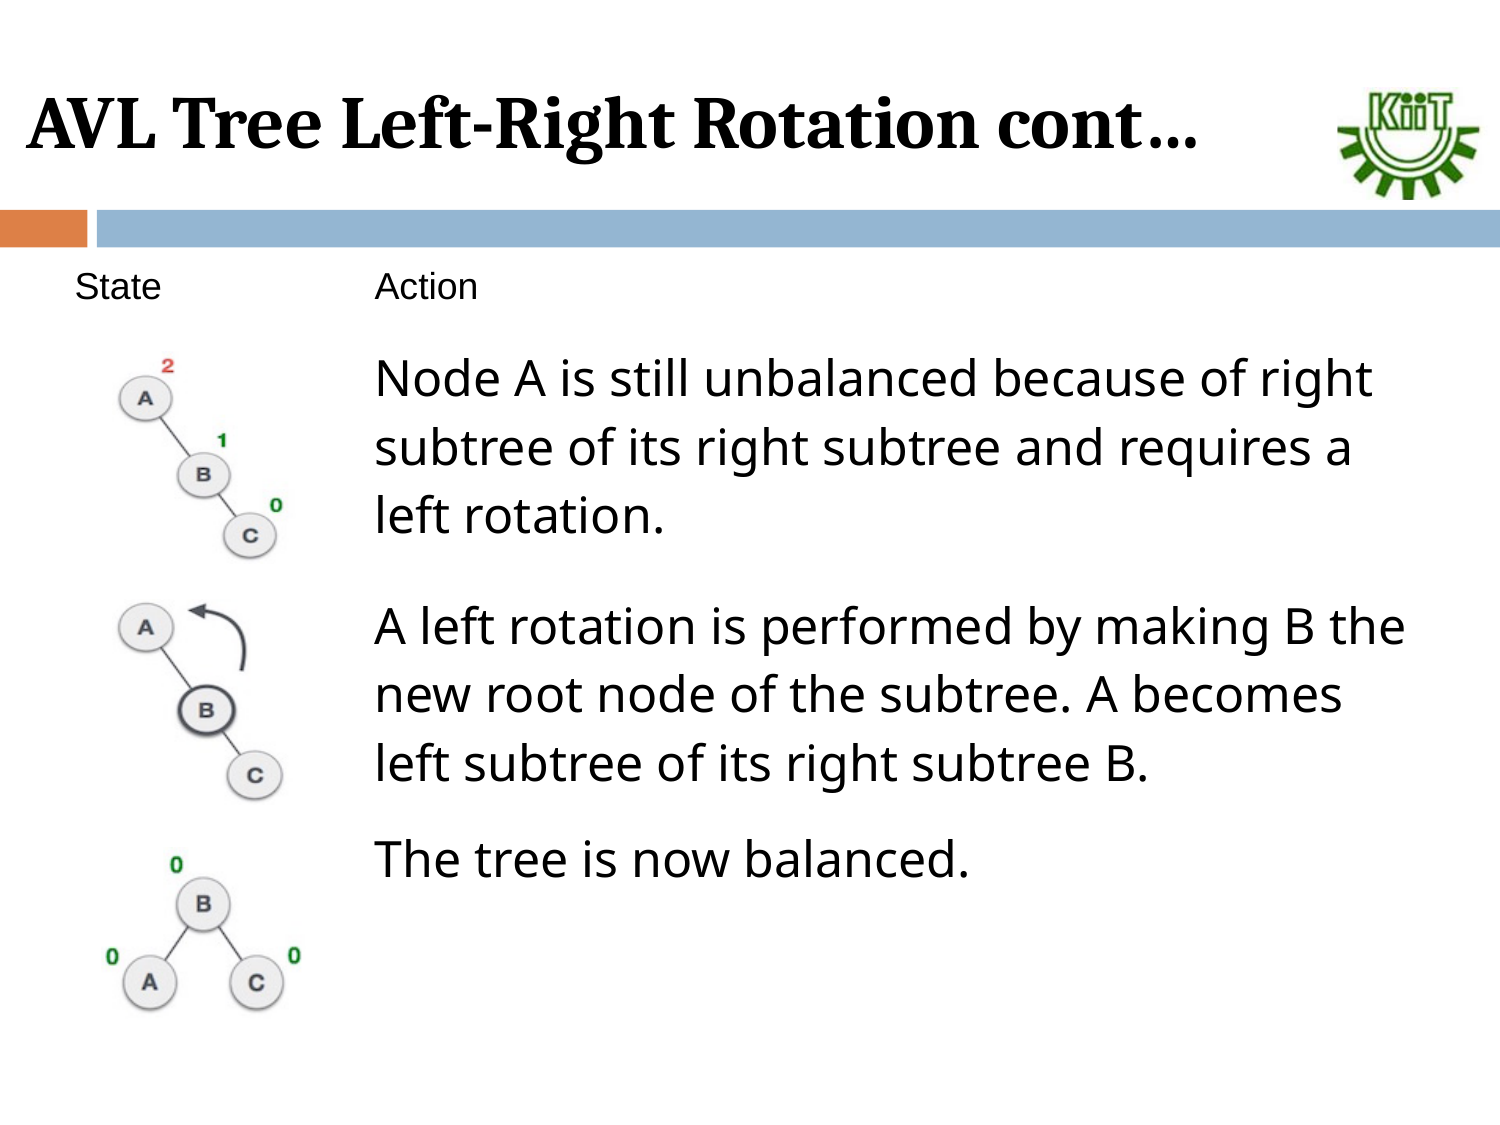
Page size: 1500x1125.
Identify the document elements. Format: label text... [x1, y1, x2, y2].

table_header State [60, 258, 360, 336]
table_cell [60, 584, 360, 817]
picture [100, 846, 307, 1020]
picture [1337, 87, 1491, 201]
table_cell The tree is now balanced. [360, 817, 1447, 1050]
title AVL Tree Left-Right Rotation cont… [10, 37, 1349, 201]
table_cell Node A is still unbalanced because of right subtree of its right subtree and requires a left rotation. [360, 336, 1447, 584]
table_cell [60, 336, 360, 584]
picture [112, 599, 293, 805]
table_cell [60, 817, 360, 1050]
table_header Action [360, 258, 1447, 336]
picture [112, 350, 296, 565]
table_cell A left rotation is performed by making B the new root node of the subtree. A becomes left subtree of its right subtree B. [360, 584, 1447, 817]
